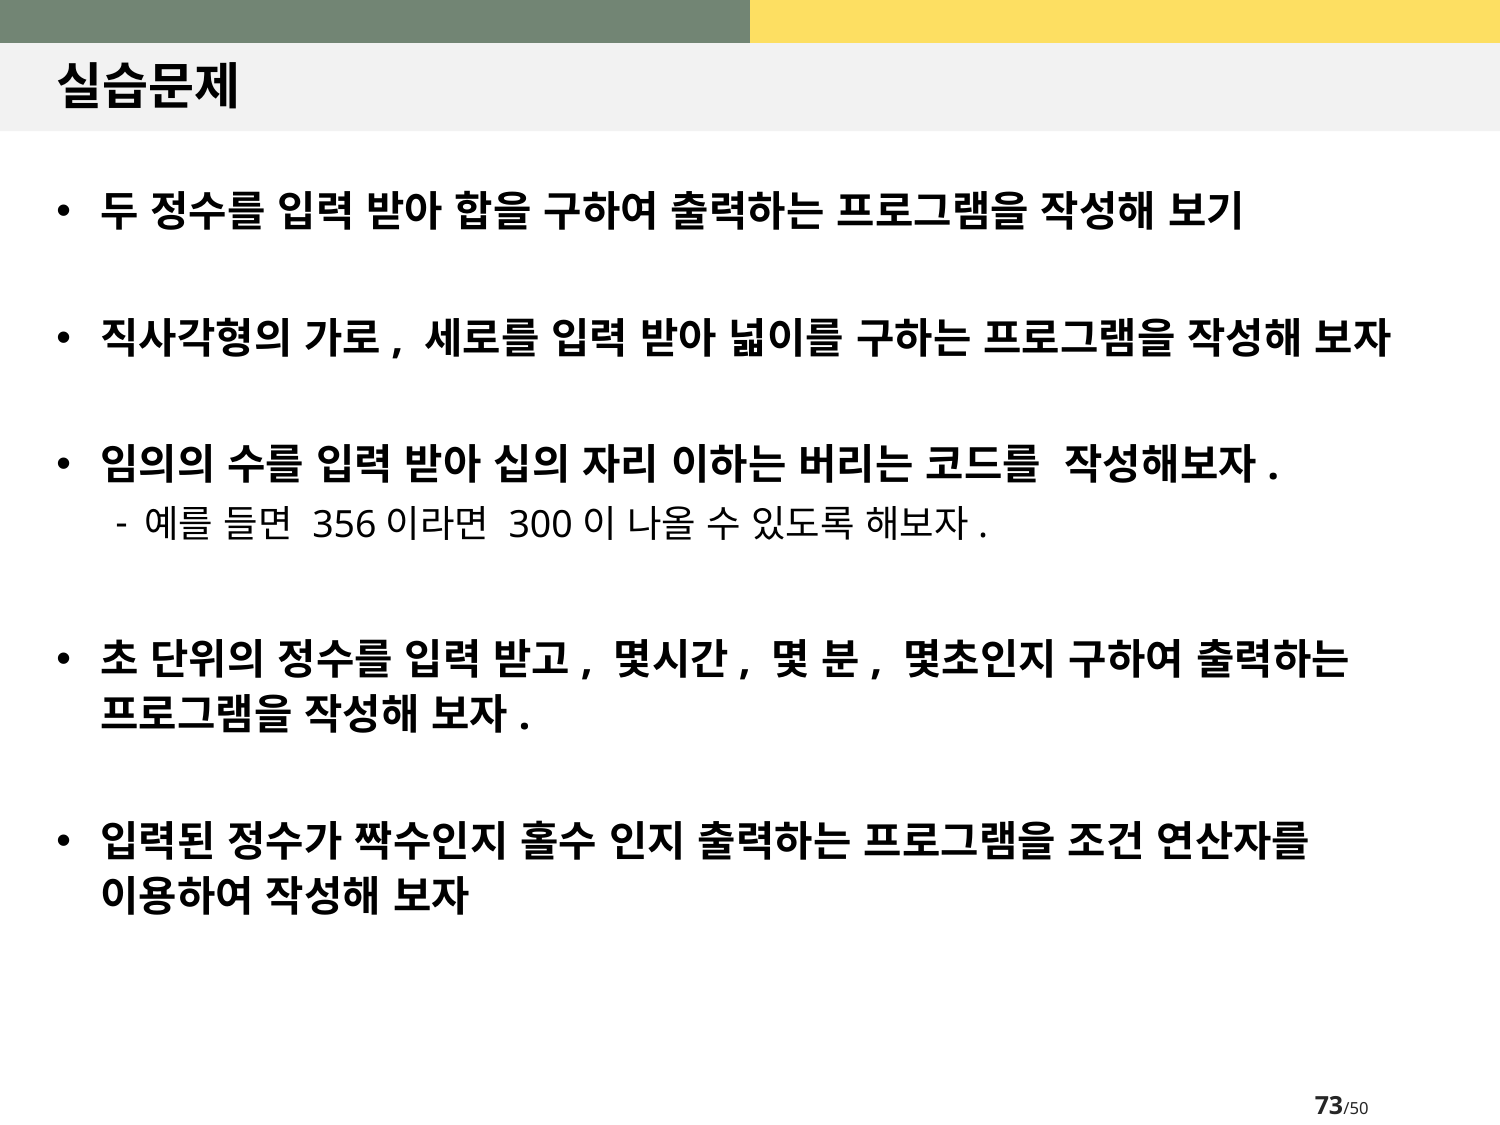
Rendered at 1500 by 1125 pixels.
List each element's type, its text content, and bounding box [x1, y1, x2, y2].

list 두 정수를 입력 받아 합을 구하여 출력하는 프로그램을 작성해 보기 직사각형의 가로, 세로를 입력 받아 넓이를 구하는 프로그램을 작성해 보자 임의의 수를 입력 받아 십의 자리 이하는 버리는 코드를 작성해보자. 예를 들면 356이라면 300이 나올 수 있도록 해보자. 초 단위의 정수를 입력 받고, 몇시간, 몇 분, 몇초인지 구하여 출력하는 프로그램을 작성해 보자. 입력된 정수가 짝수인지 홀수 인지 출력하는 프로그램을 조건 연산자를 이용하여 작성해 보자 [41, 172, 1459, 1048]
title 실습문제 [41, 42, 1459, 128]
